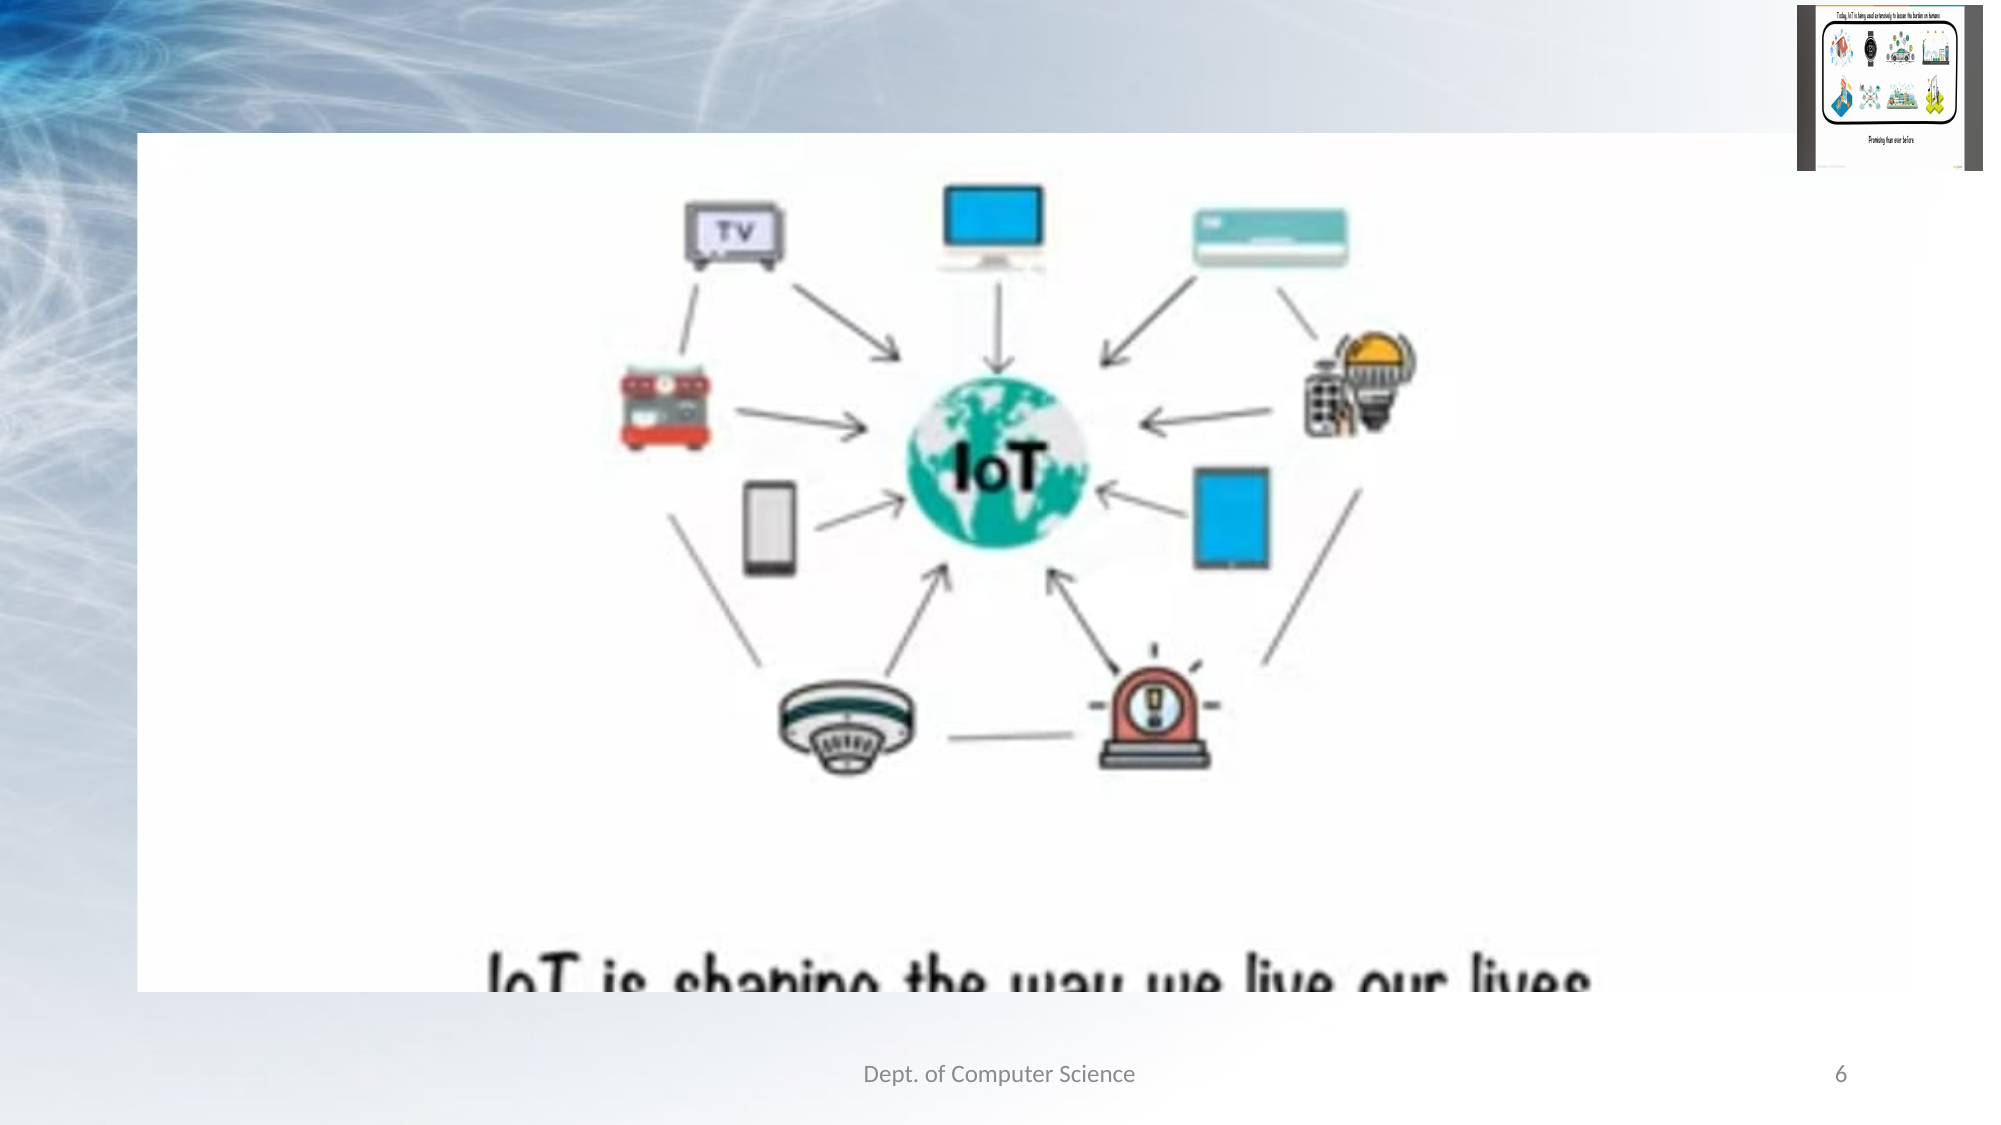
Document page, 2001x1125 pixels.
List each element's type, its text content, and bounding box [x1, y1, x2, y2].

slide_number 6 [1412, 1042, 1863, 1103]
footer Dept. of Computer Science [662, 1042, 1338, 1103]
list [137, 133, 1910, 992]
picture [0, 0, 2001, 1125]
